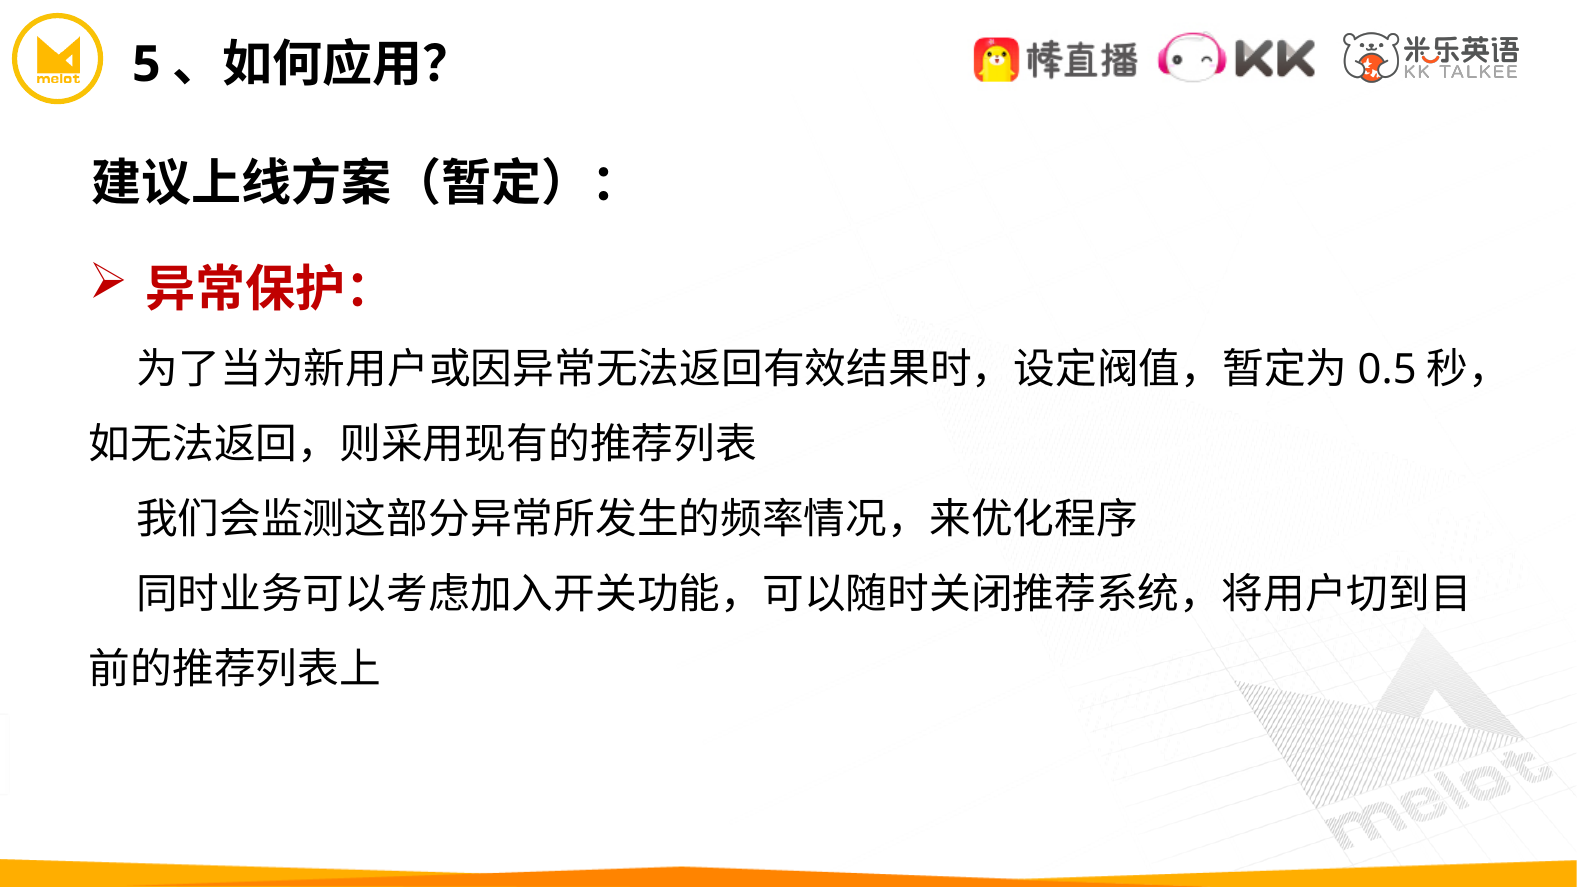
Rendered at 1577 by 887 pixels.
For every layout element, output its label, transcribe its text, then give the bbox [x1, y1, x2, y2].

text_box 5、如何应用？ [120, 11, 933, 111]
text_box 异常保护： 为了当为新用户或因异常无法返回有效结果时，设定阀值，暂定为0.5秒，如无法返回，则采用现有的推荐列表 我们会监测这部分异常所发生的频率情况，来优化程序 同时业务可以考虑加入开关功能，可以随时关闭推荐系统，将用户切到目前的推荐列表上 [74, 218, 1515, 699]
picture [0, 0, 1577, 887]
text_box 建议上线方案（暂定）： [77, 143, 657, 218]
